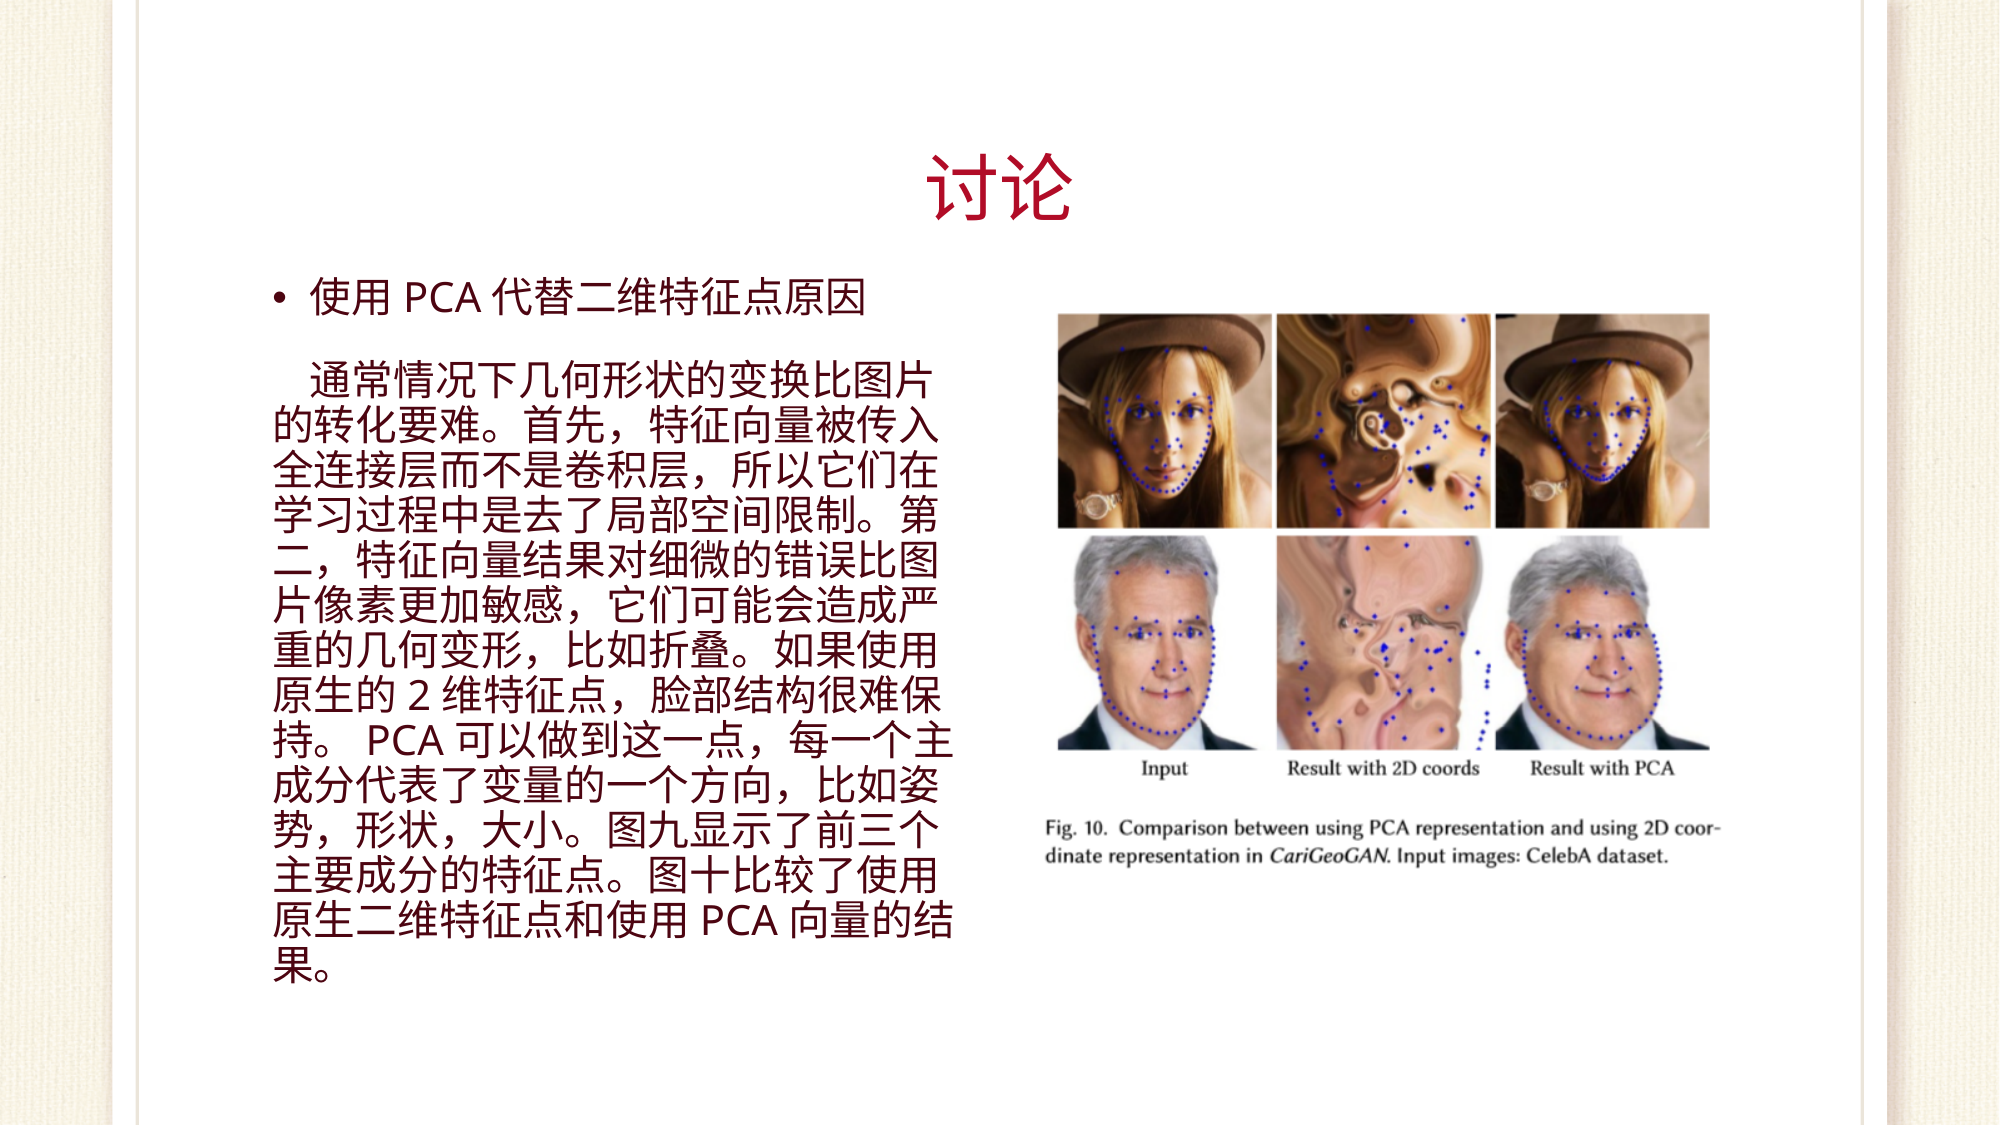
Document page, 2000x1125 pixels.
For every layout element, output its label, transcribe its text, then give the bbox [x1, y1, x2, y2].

picture [1888, 0, 2000, 1125]
picture [0, 0, 112, 1125]
picture [983, 257, 1750, 868]
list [1017, 262, 1750, 886]
list 使用PCA代替二维特征点原因 通常情况下几何形状的变换比图片的转化要难。首先，特征向量被传入全连接层而不是卷积层，所以它们在学习过程中是去了局部空间限制。第二，特征向量结果对细微的错误比图片像素更加敏感，它们可能会造成严重的几何变形，比如折叠。如果使用原生的2维特征点，脸部结构很难保持。PCA可以做到这一点，每一个主成分代表了变量的一个方向，比如姿势，形状，大小。图九显示了前三个主要成分的特征点。图十比较了使用原生二维特征点和使用PCA向量的结果。 [249, 269, 985, 1013]
title 讨论 [249, 52, 1750, 240]
